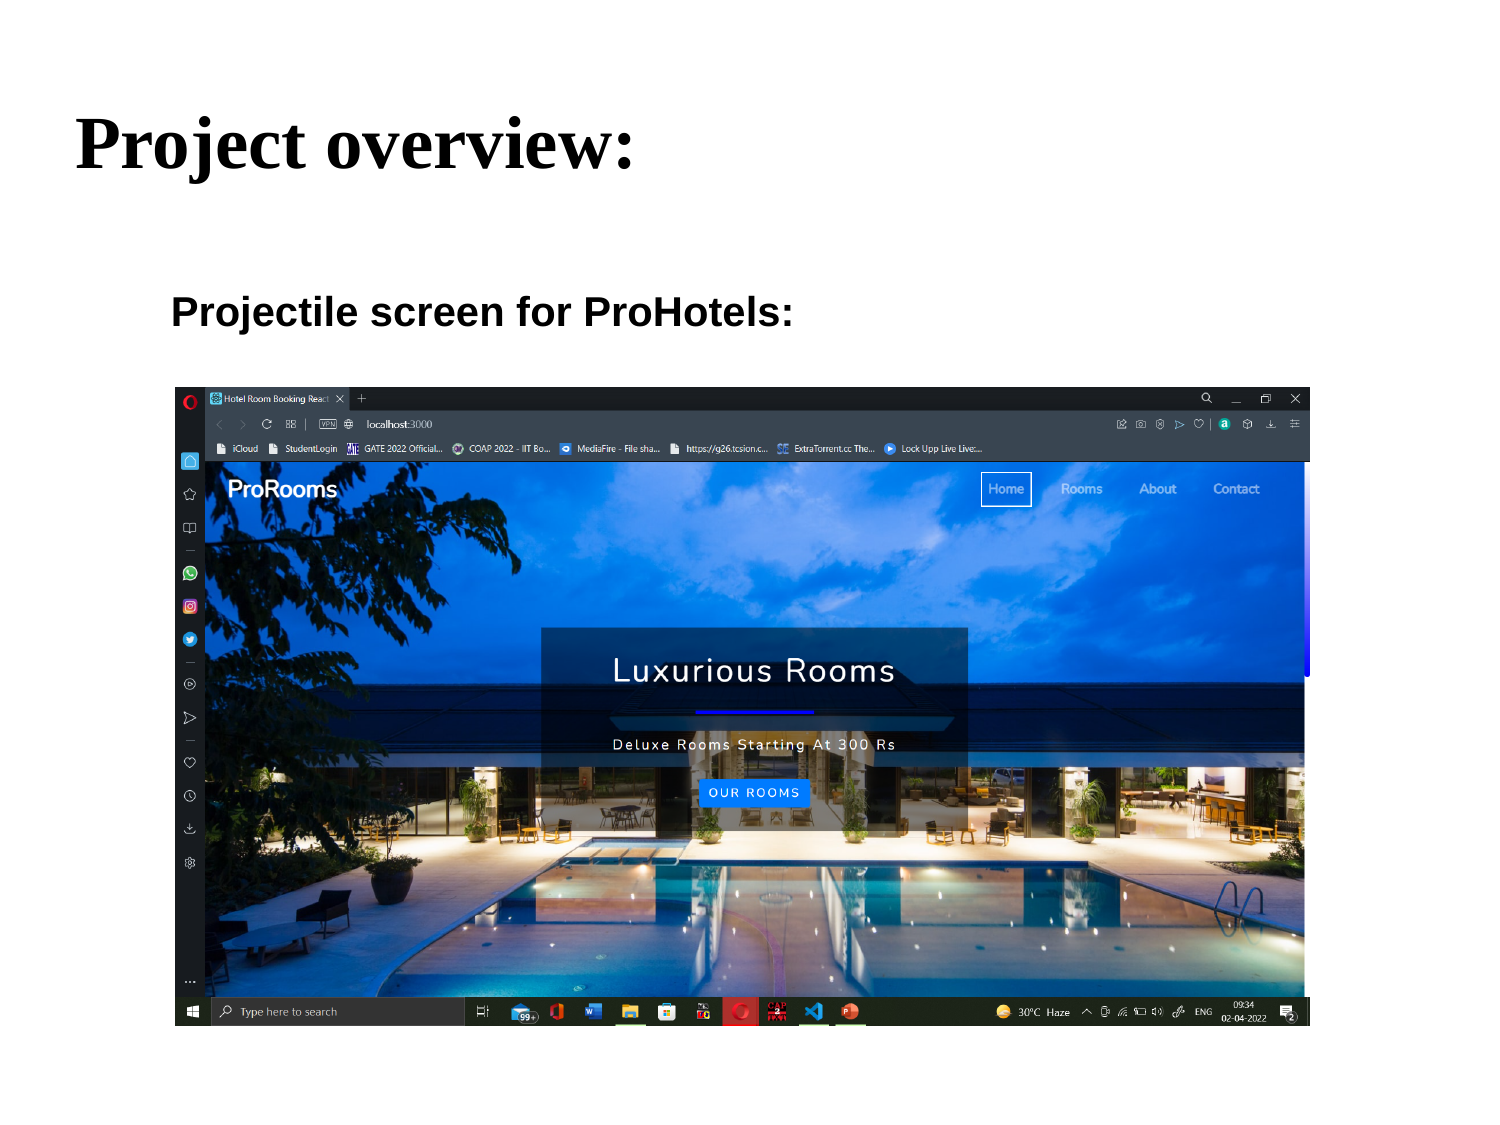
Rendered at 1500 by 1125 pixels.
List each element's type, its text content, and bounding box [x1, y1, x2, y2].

title Project overview: [75, 45, 1425, 233]
picture [175, 387, 1310, 1026]
text_box Projectile screen for ProHotels: [156, 277, 839, 342]
